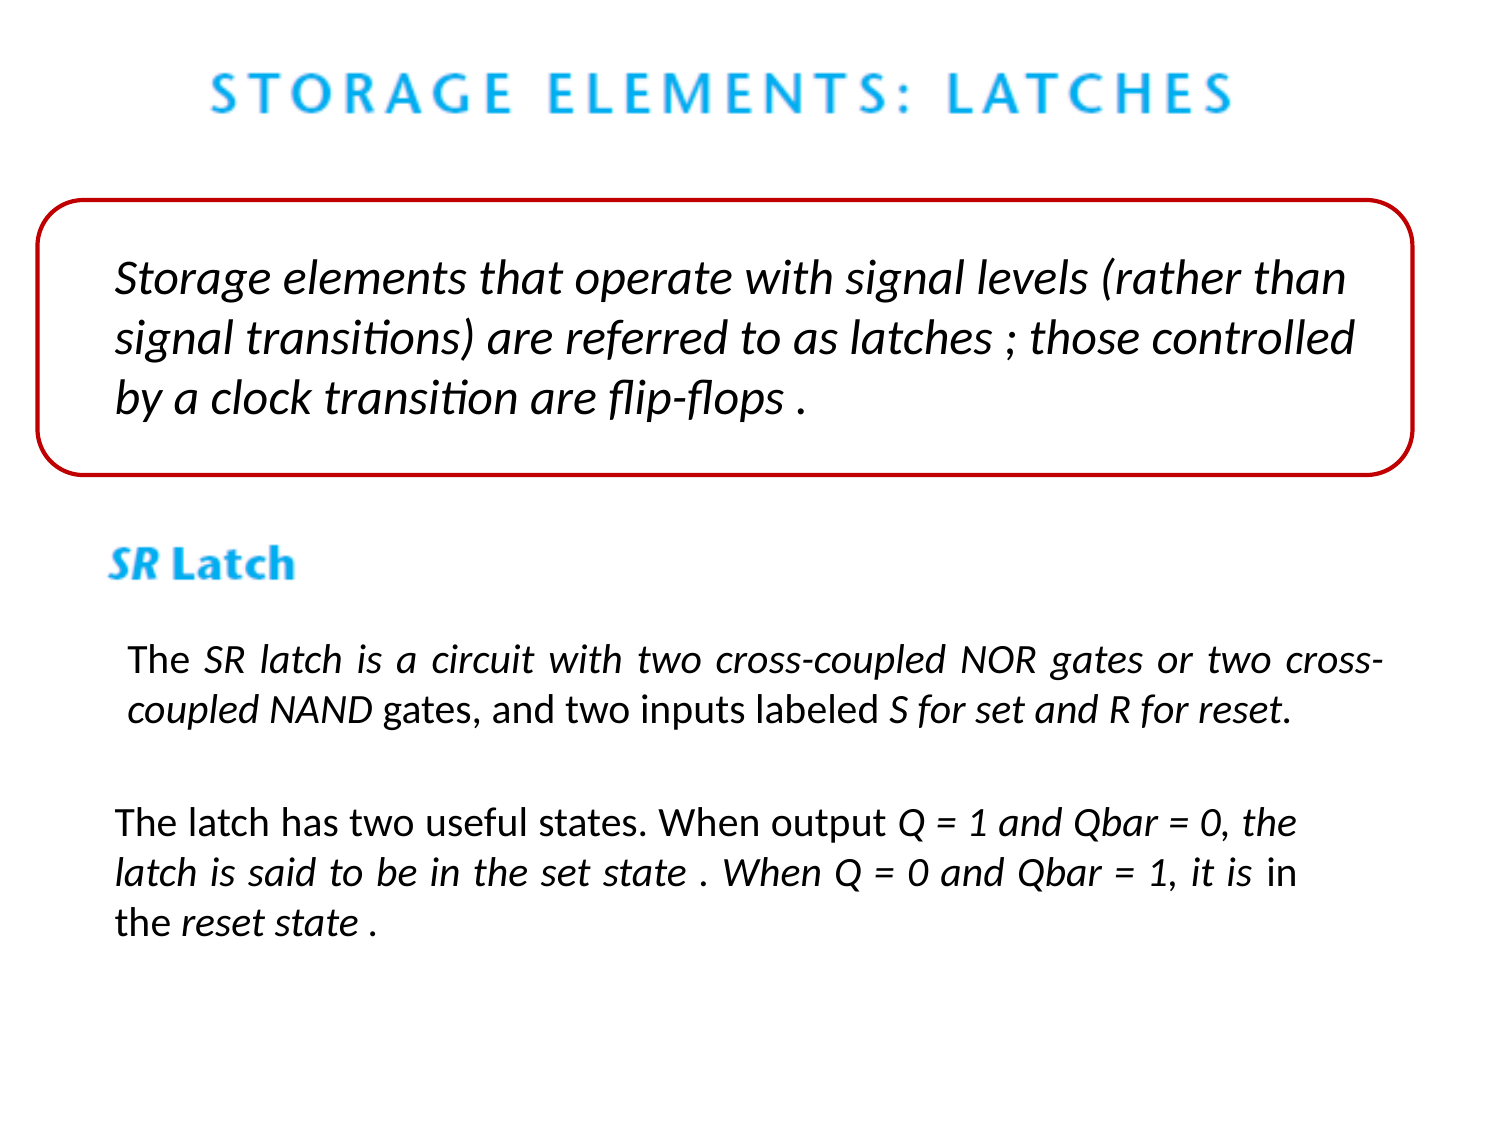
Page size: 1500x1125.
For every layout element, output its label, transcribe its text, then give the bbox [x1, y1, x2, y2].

picture [162, 49, 1255, 124]
picture [62, 524, 319, 605]
text_box The latch has two useful states. When output Q = 1 and Qbar = 0, the latch is said to be in the set state . When Q = 0 and Qbar = 1, it is in the reset state . [99, 787, 1313, 953]
text_box The SR latch is a circuit with two cross-coupled NOR gates or two cross-coupled NAND gates, and two inputs labeled S for set and R for reset. [112, 624, 1400, 740]
text_box [35, 197, 1415, 478]
